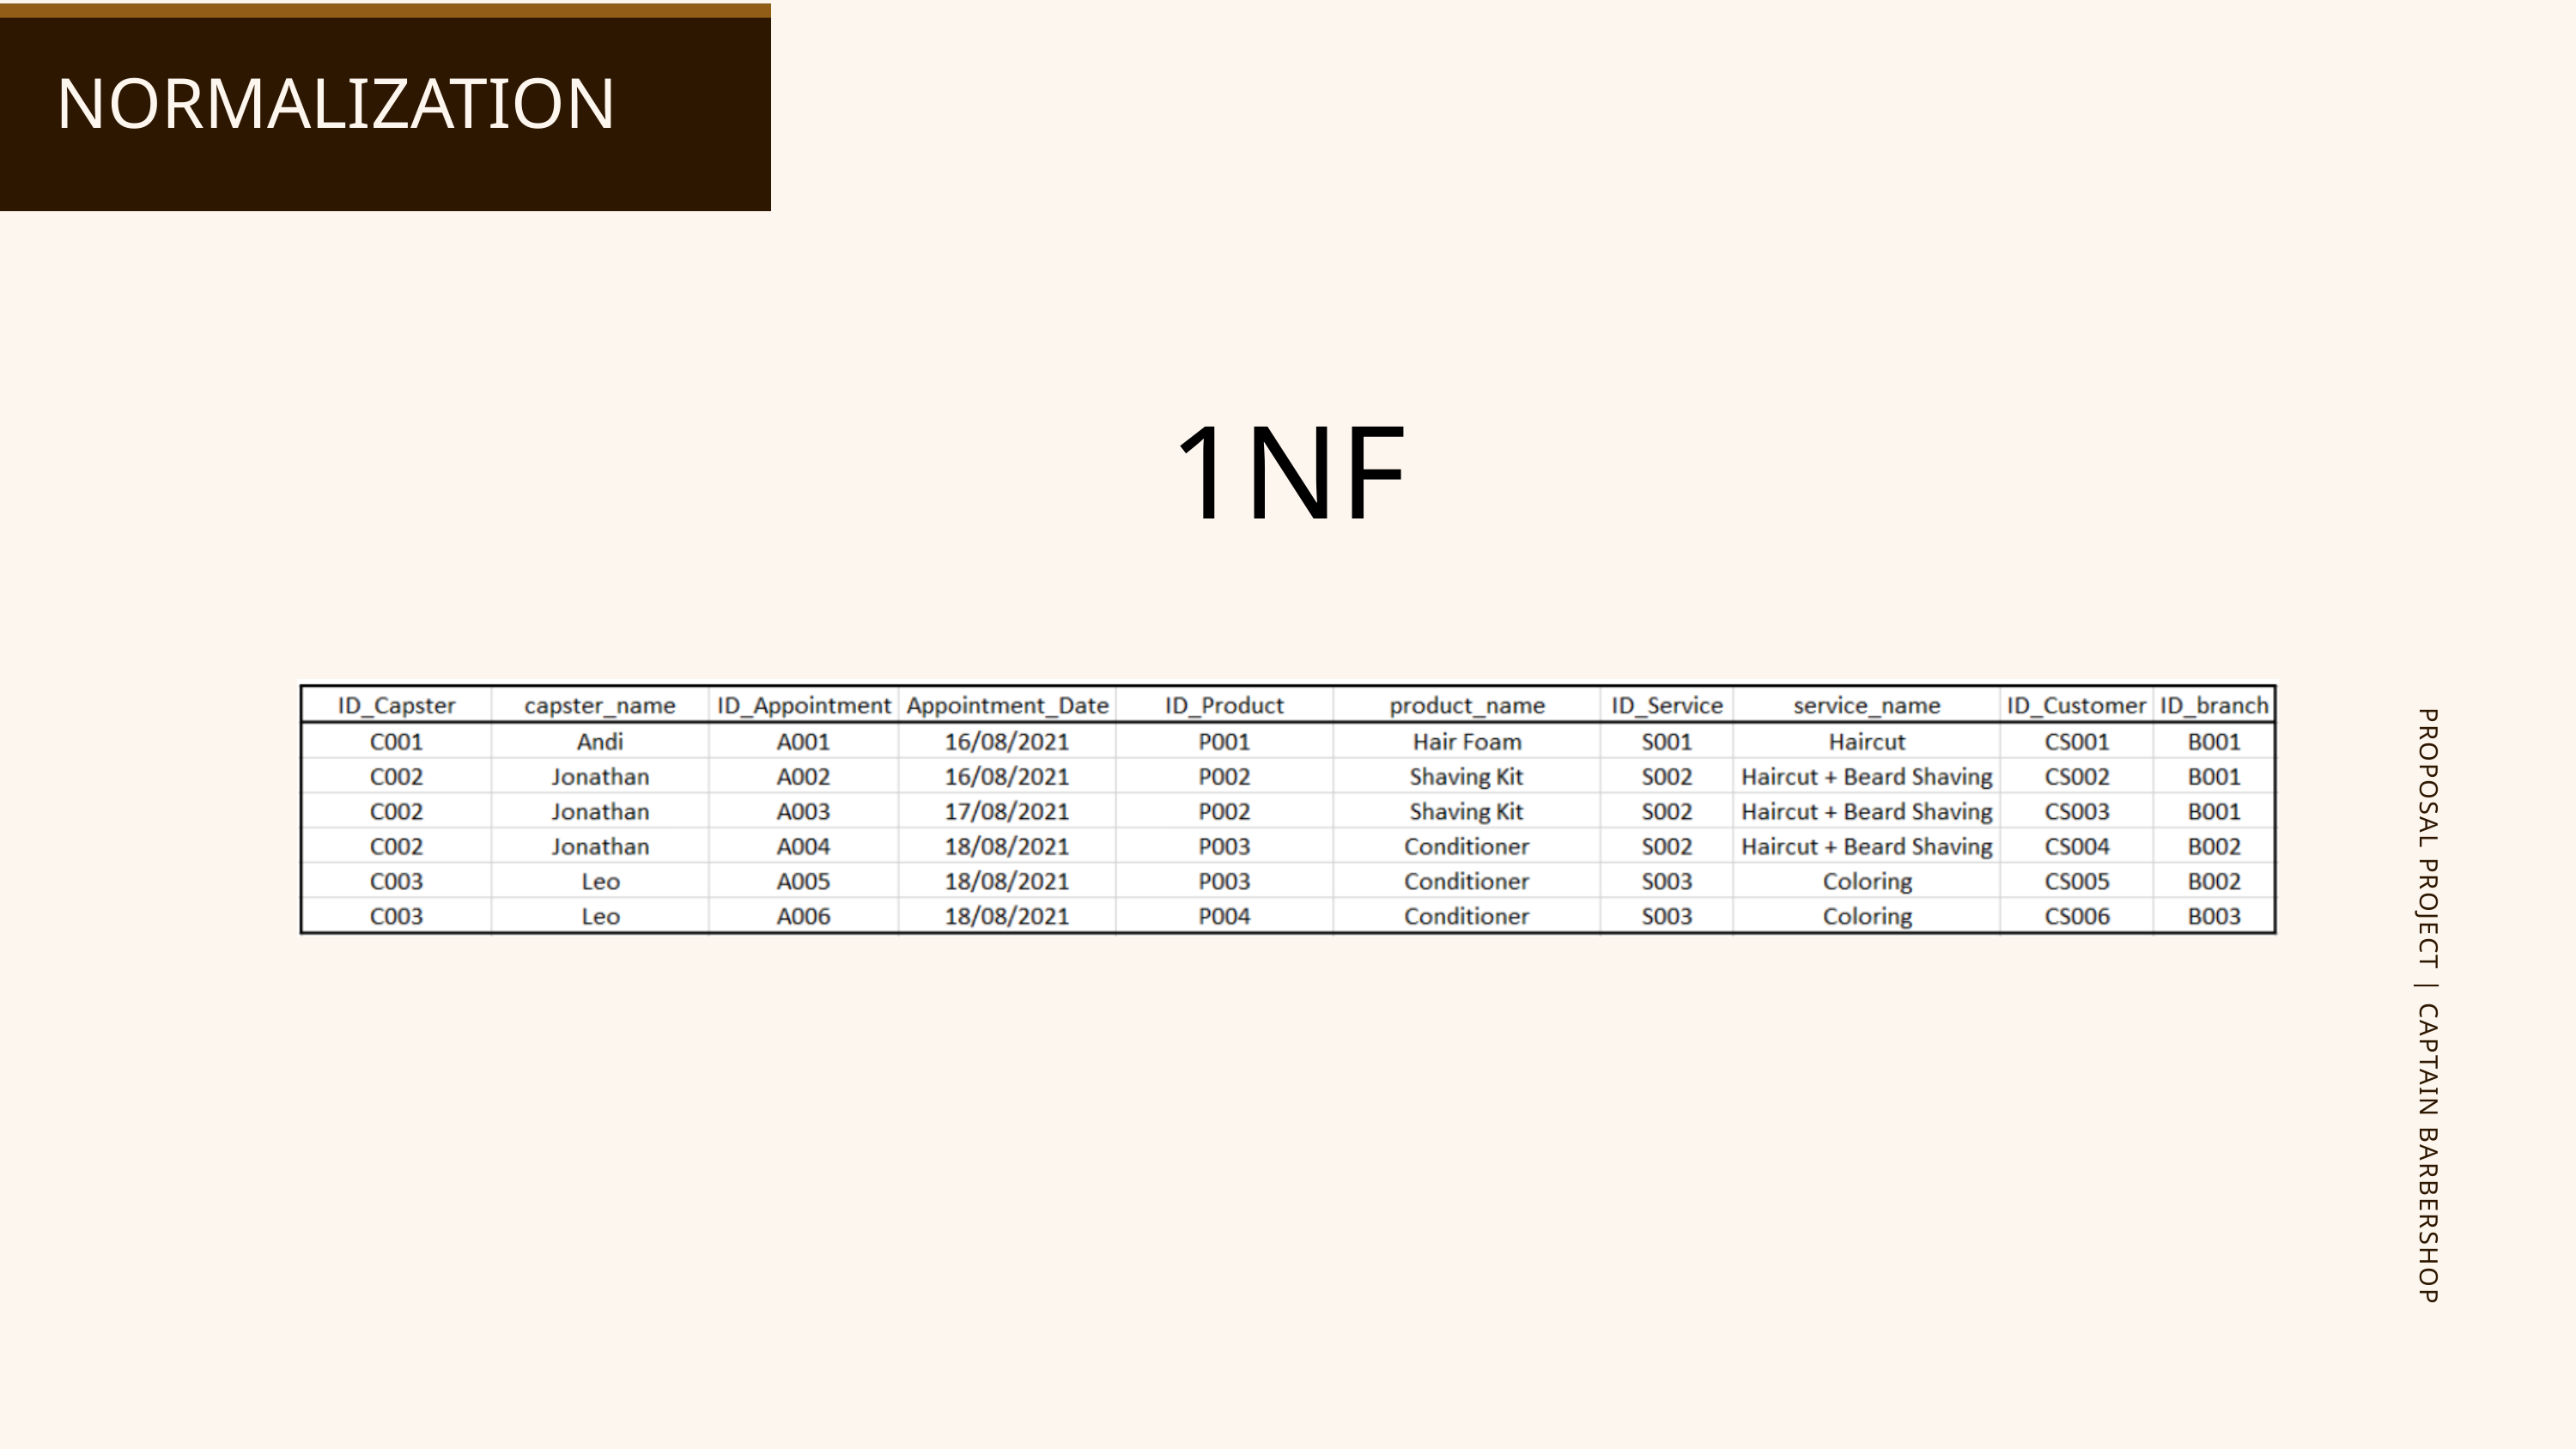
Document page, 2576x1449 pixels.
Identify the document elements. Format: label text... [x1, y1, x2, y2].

picture [296, 679, 2279, 937]
text_box 1NF [1167, 364, 1409, 545]
text_box PROPOSAL PROJECT | CAPTAIN BARBERSHOP [2415, 313, 2451, 1304]
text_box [0, 3, 772, 212]
